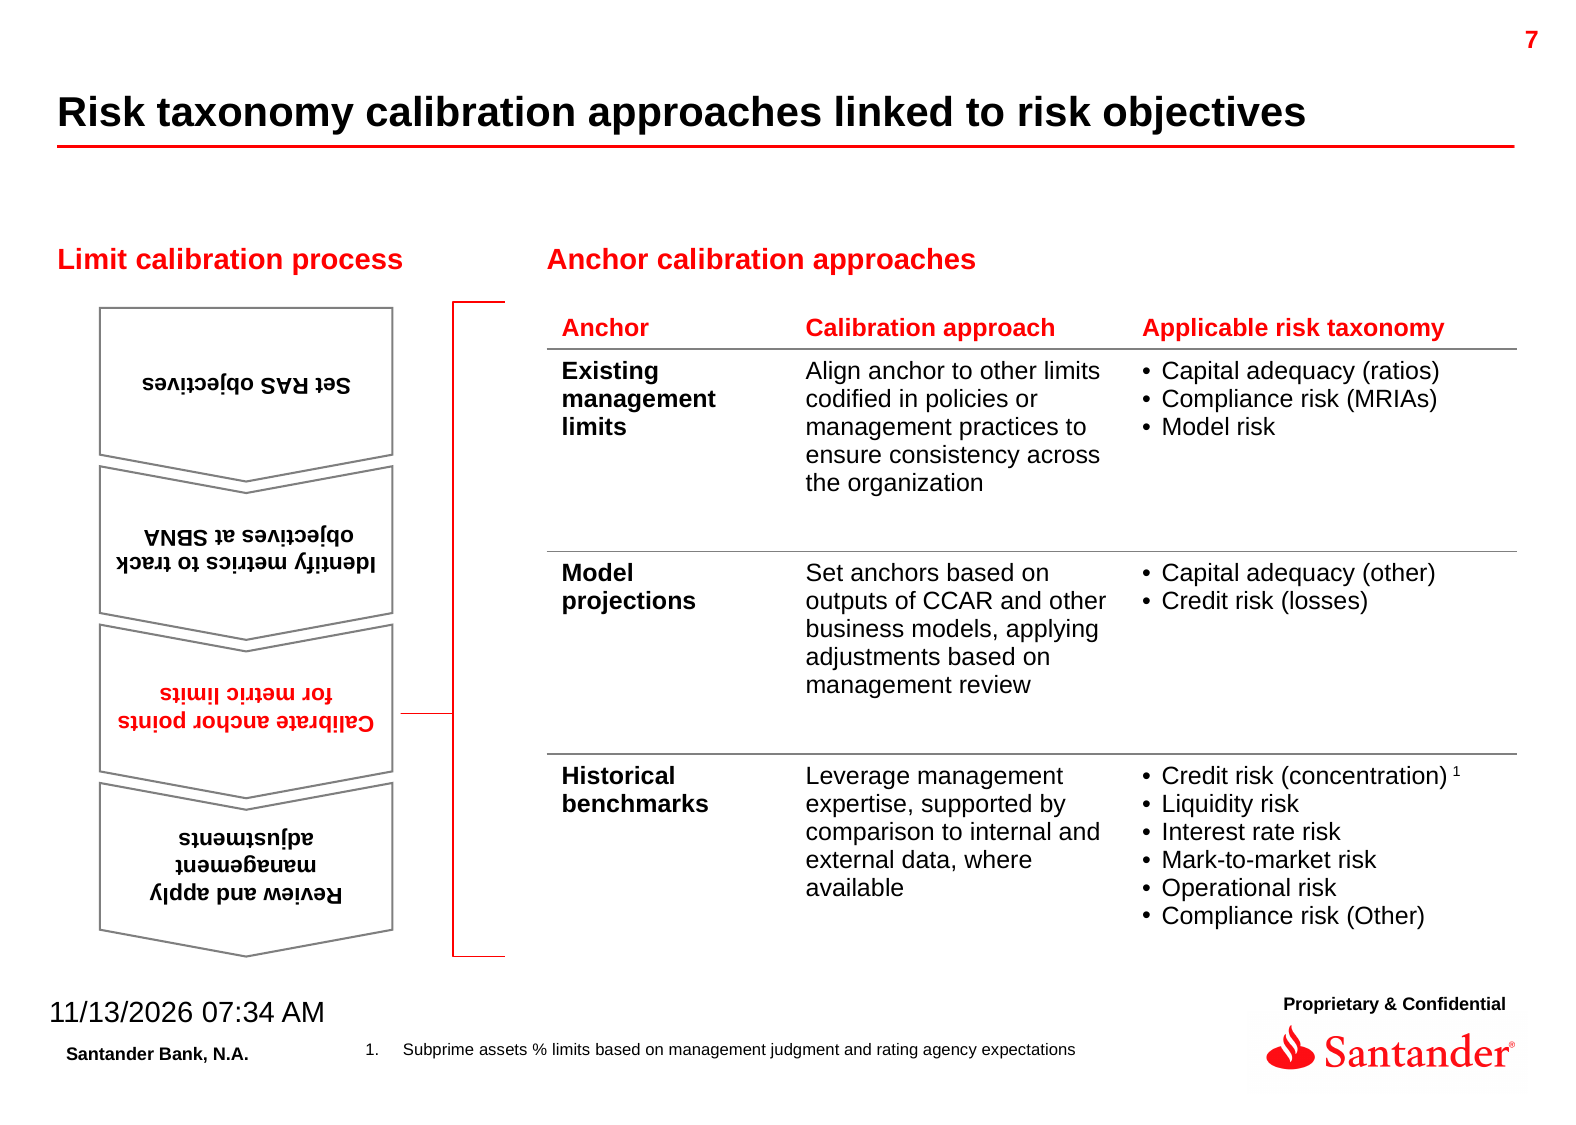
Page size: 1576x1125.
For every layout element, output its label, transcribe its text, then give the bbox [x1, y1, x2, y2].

table_header Applicable risk taxonomy [1127, 302, 1517, 348]
text_box Set RAS objectives [99, 307, 393, 482]
table_cell Model projections [547, 552, 791, 753]
text_box Anchor calibration approaches [546, 240, 1447, 308]
table_cell Credit risk (concentration) 1 Liquidity risk Interest rate risk Mark-to-market risk Operational risk Compliance risk (Other) [1127, 755, 1517, 979]
text_box Identify metrics to track objectives at SBNA [99, 466, 393, 640]
table_header Calibration approach [791, 302, 1127, 348]
picture [1247, 1011, 1528, 1094]
text_box Calibrate anchor points for metric limits [99, 624, 393, 799]
table_header Anchor [547, 302, 791, 348]
text_box Limit calibration process [57, 240, 505, 308]
table_cell Capital adequacy (other) Credit risk (losses) [1127, 552, 1517, 753]
list Risk taxonomy calibration approaches linked to risk objectives [57, 74, 1479, 146]
text_box Subprime assets % limits based on management judgment and rating agency expectations [365, 1038, 1186, 1059]
table_cell Capital adequacy (ratios) Compliance risk (MRIAs) Model risk [1127, 350, 1517, 551]
text_box [400, 301, 505, 957]
table_cell Align anchor to other limits codified in policies or management practices to ensure consistency across the organization [791, 350, 1127, 551]
table_cell Set anchors based on outputs of CCAR and other business models, applying adjustments based on management review [791, 552, 1127, 753]
text_box Review and apply management adjustments [99, 782, 393, 957]
table_cell Leverage management expertise, supported by comparison to internal and external data, where available [791, 755, 1127, 979]
table_cell Existing management limits [547, 350, 791, 551]
table_cell Historical benchmarks [547, 755, 791, 979]
